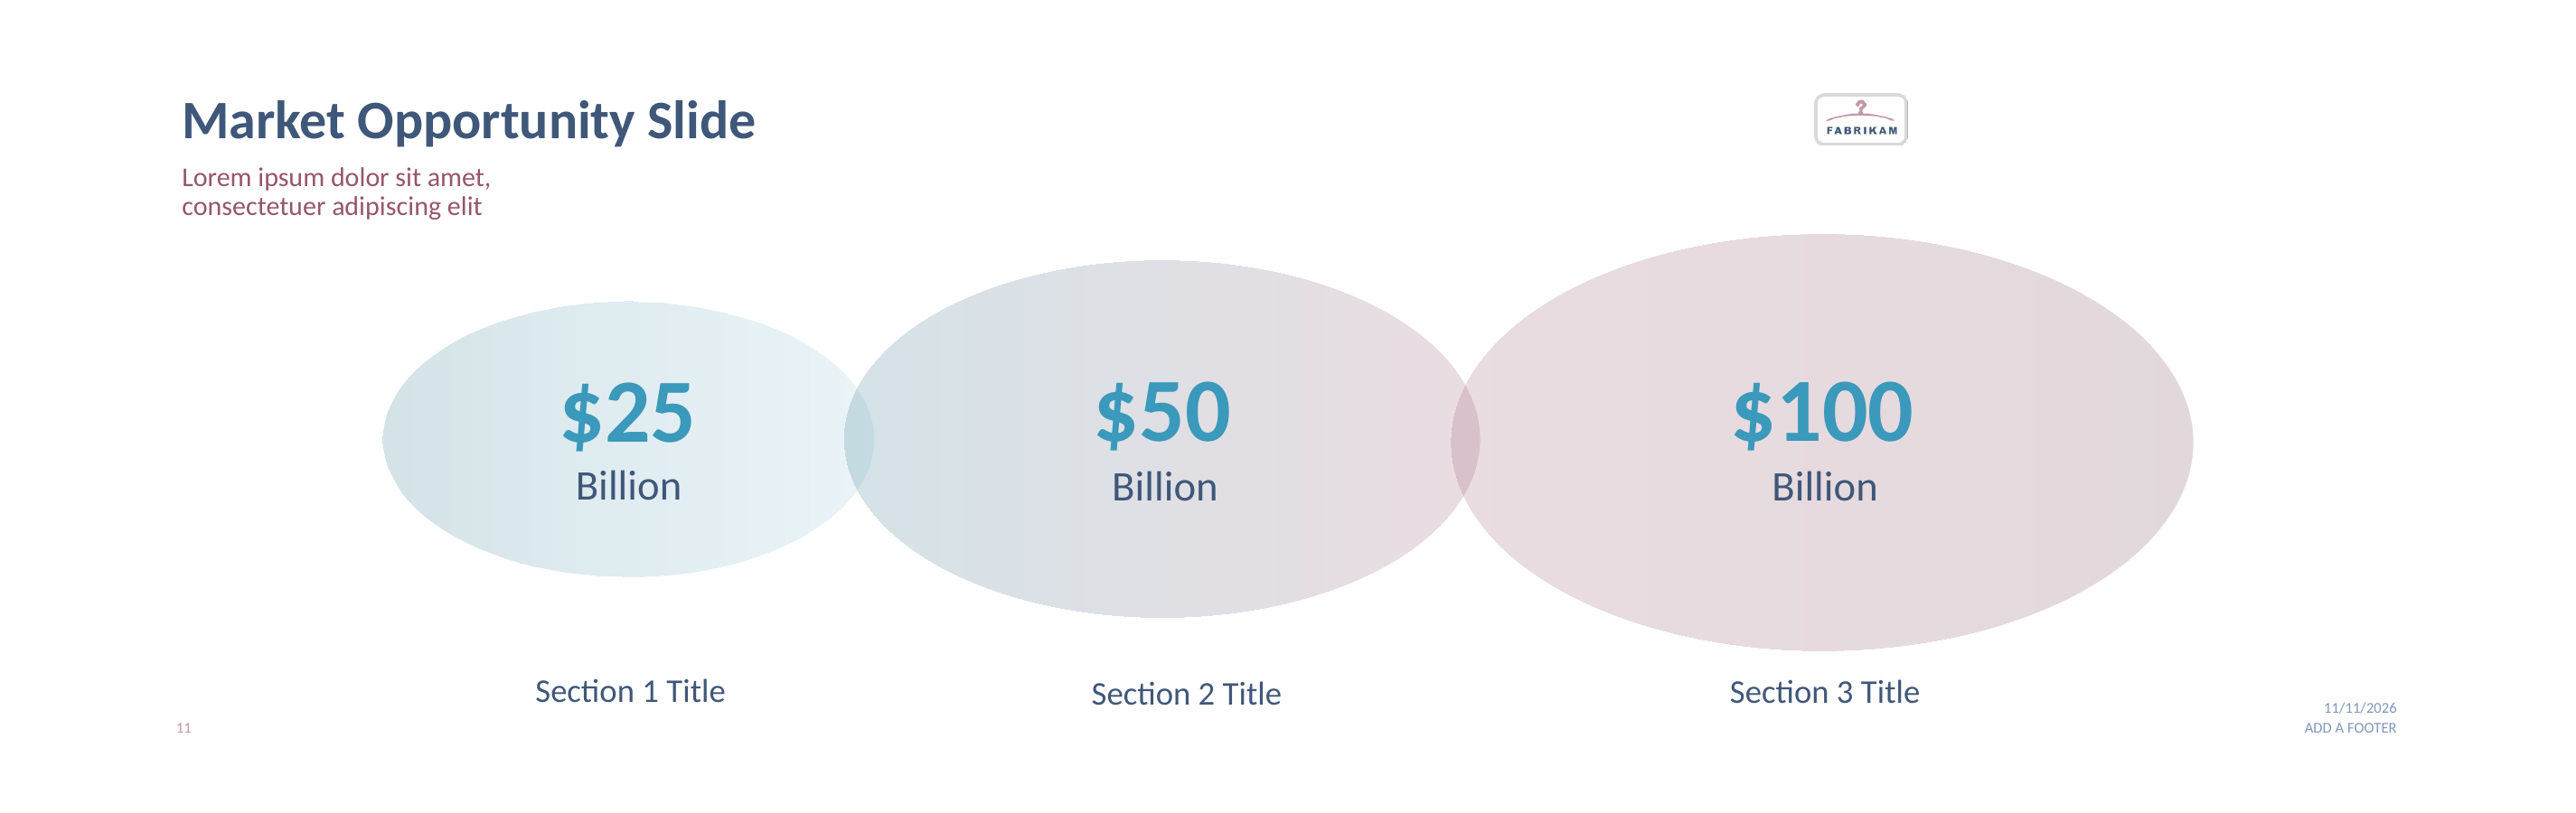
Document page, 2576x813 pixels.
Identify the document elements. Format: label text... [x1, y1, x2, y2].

list Section 1 Title [365, 669, 891, 710]
list $100 [1632, 363, 2013, 457]
list Section 2 Title [921, 672, 1447, 713]
list Section 3 Title [1560, 670, 2085, 711]
slide_number 11 [135, 718, 220, 746]
list Billion [457, 463, 795, 515]
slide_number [2168, 688, 2398, 717]
list $25 [437, 364, 818, 457]
picture [1814, 93, 1908, 145]
title Market Opportunity Slide [176, 88, 2192, 155]
footer ADD A FOOTER [1528, 718, 2398, 746]
list Billion [1653, 464, 1991, 516]
list $50 [972, 363, 1353, 457]
list Lorem ipsum dolor sit amet, consectetuer adipiscing elit [176, 163, 2192, 228]
list Billion [993, 464, 1331, 516]
